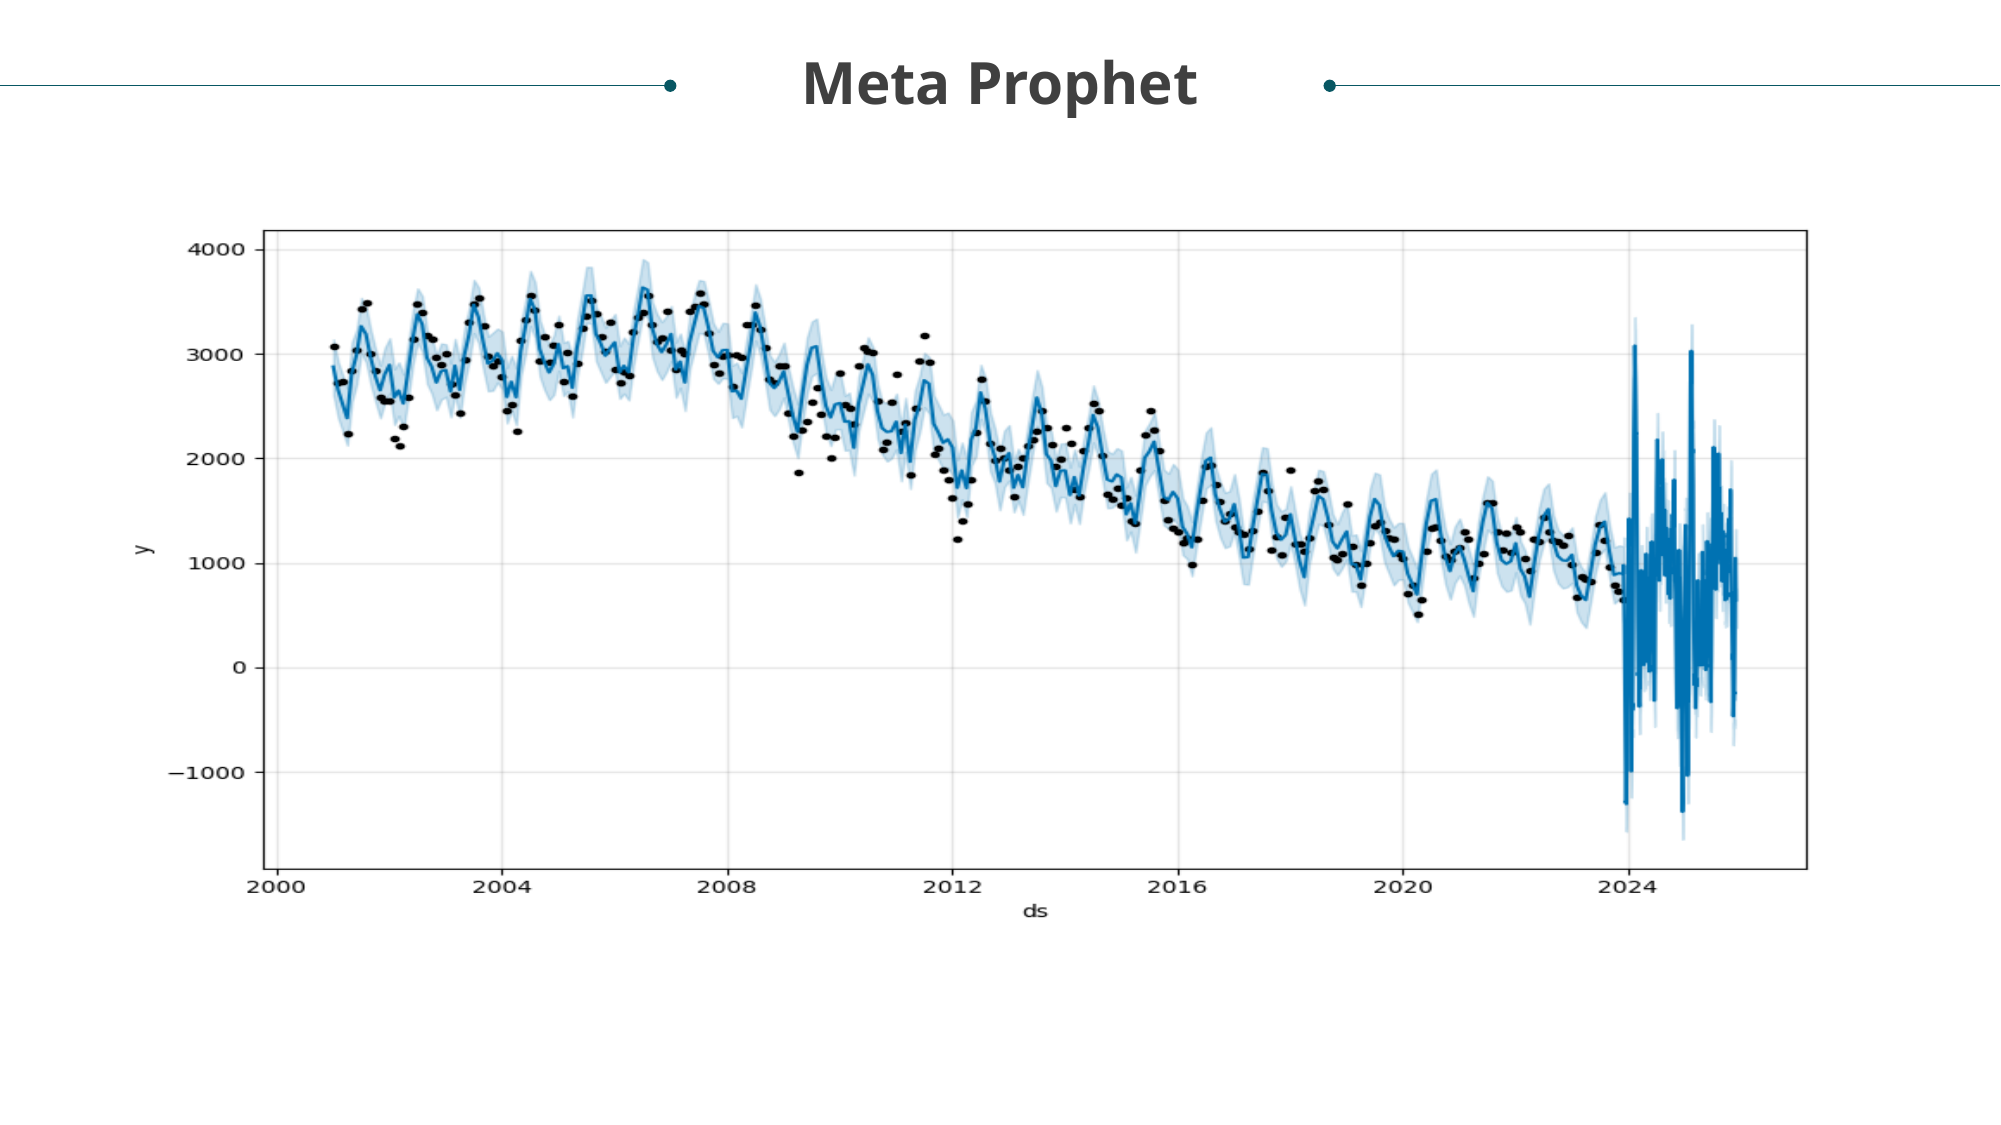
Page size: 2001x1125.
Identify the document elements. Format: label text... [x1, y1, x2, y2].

text_box Meta Prophet [37, 53, 1963, 117]
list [115, 218, 1822, 933]
